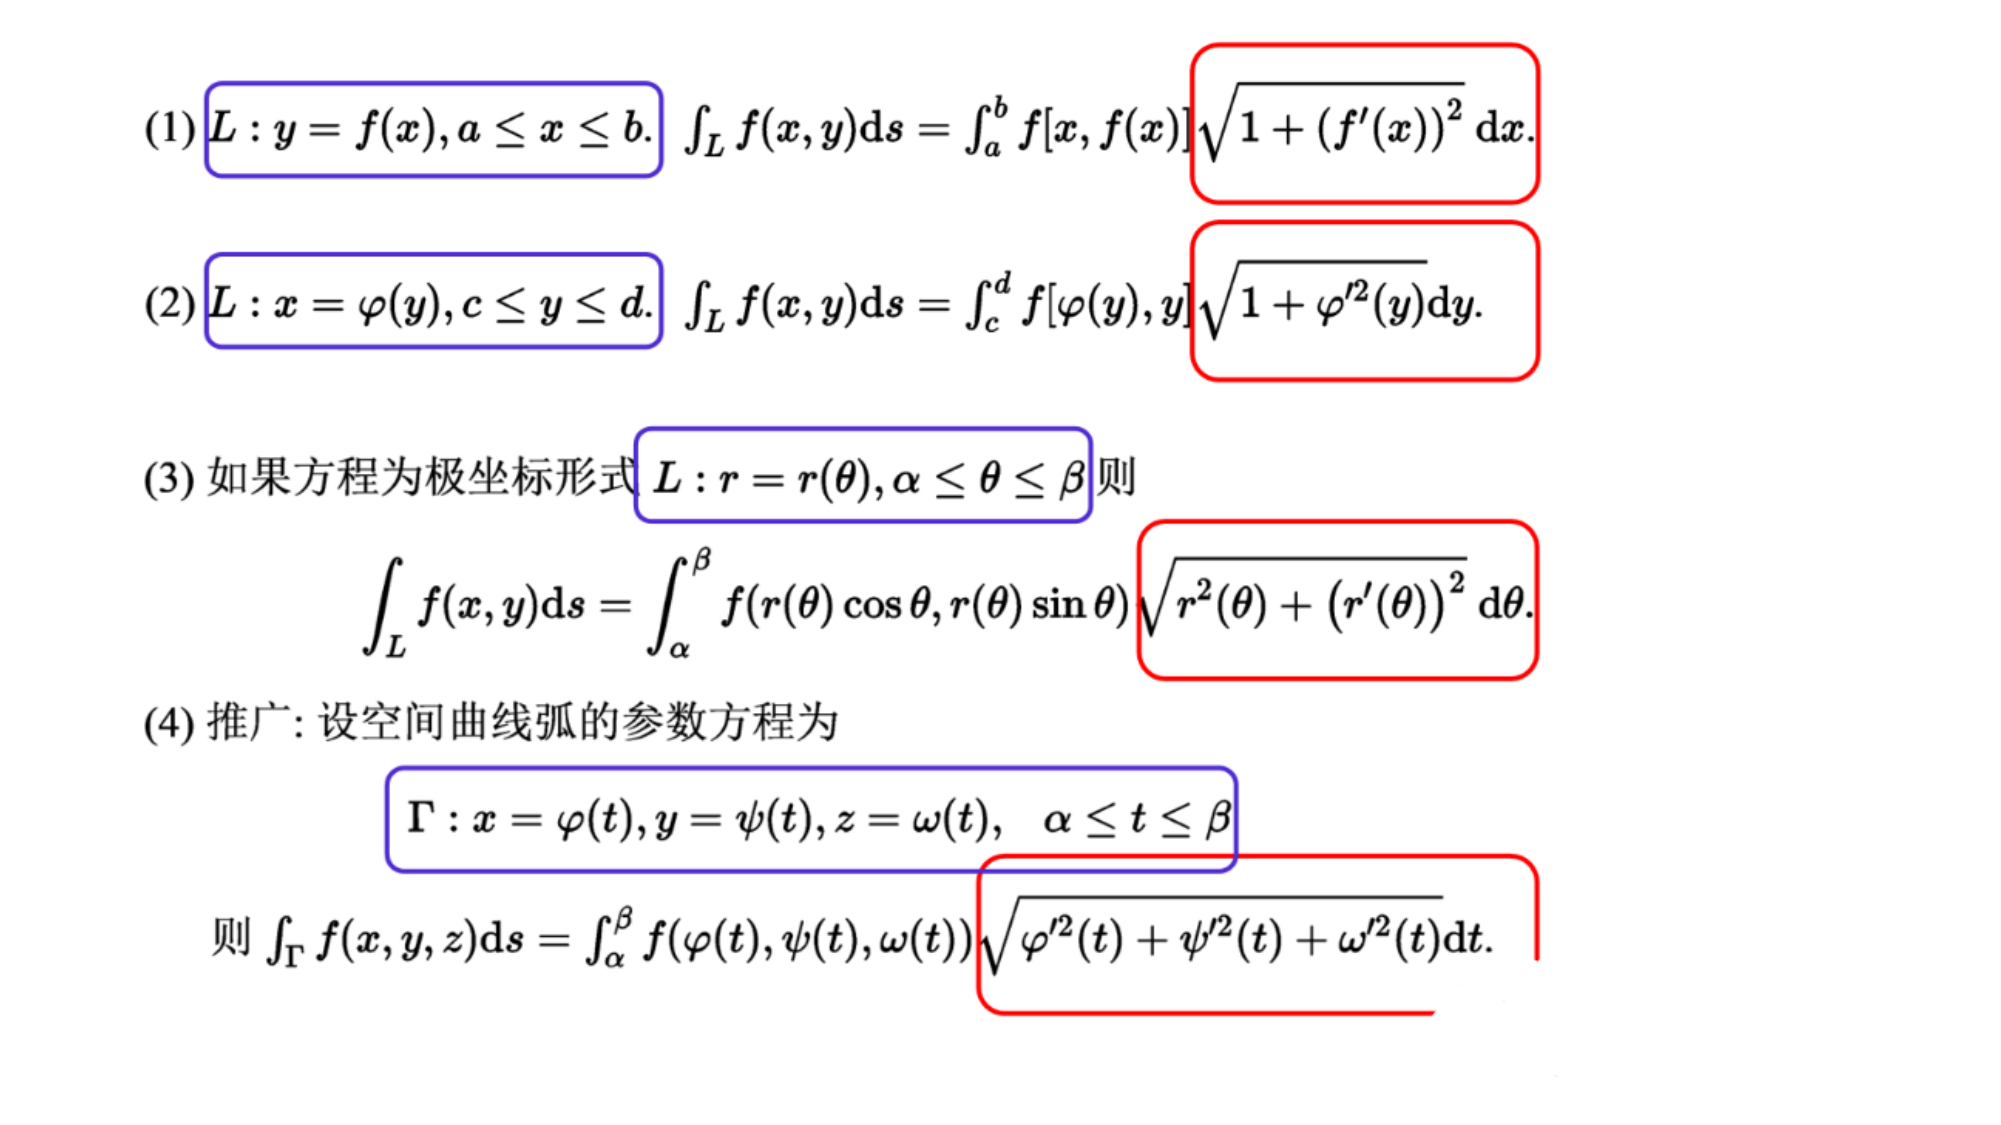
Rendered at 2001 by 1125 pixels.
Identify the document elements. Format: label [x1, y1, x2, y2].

list [126, 30, 1582, 1095]
